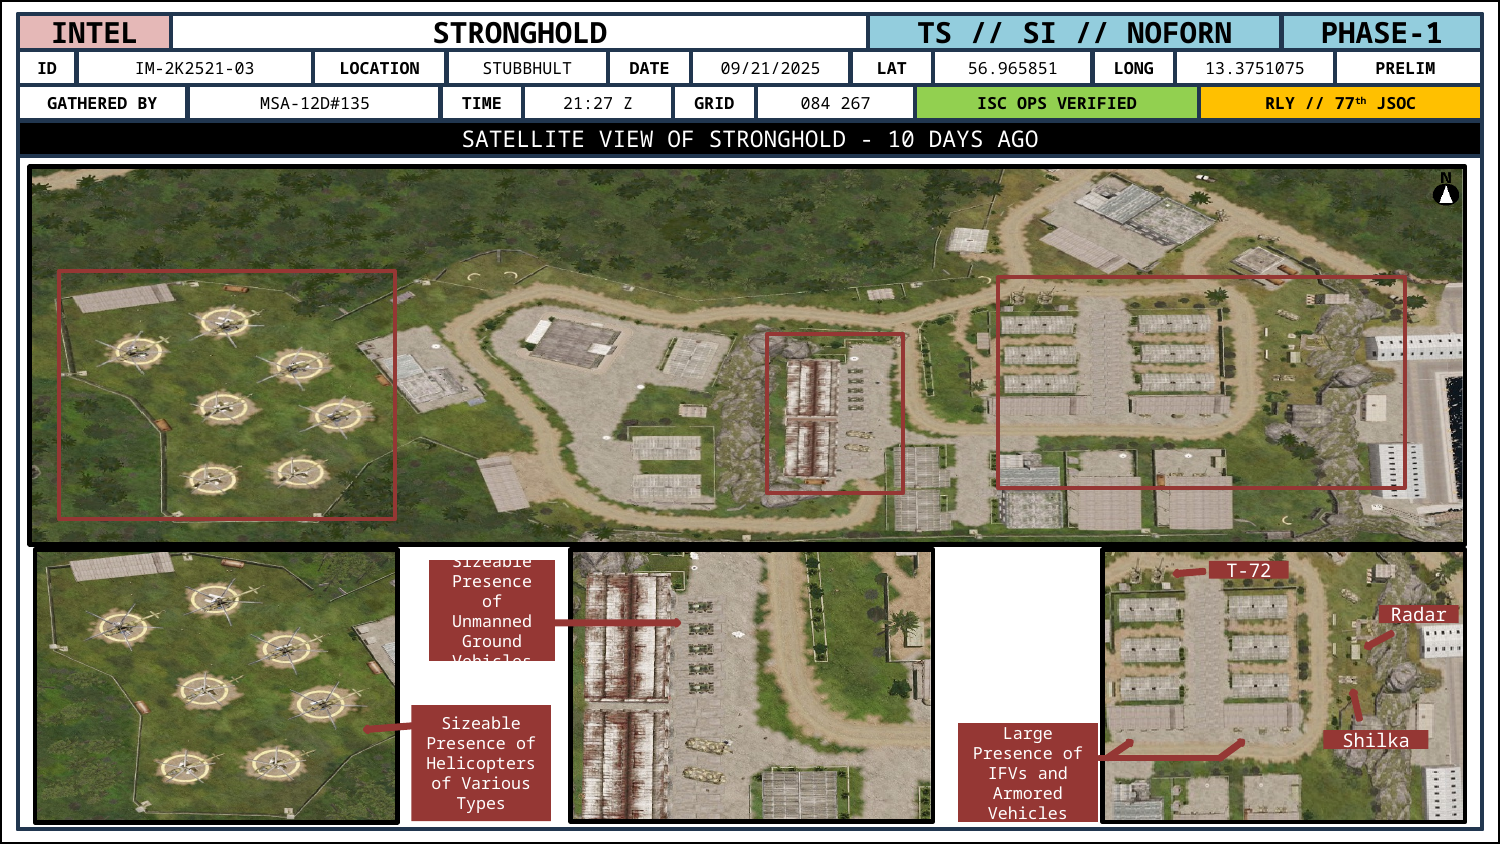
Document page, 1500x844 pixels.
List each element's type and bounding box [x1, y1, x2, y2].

text_box [0, 0, 1500, 844]
